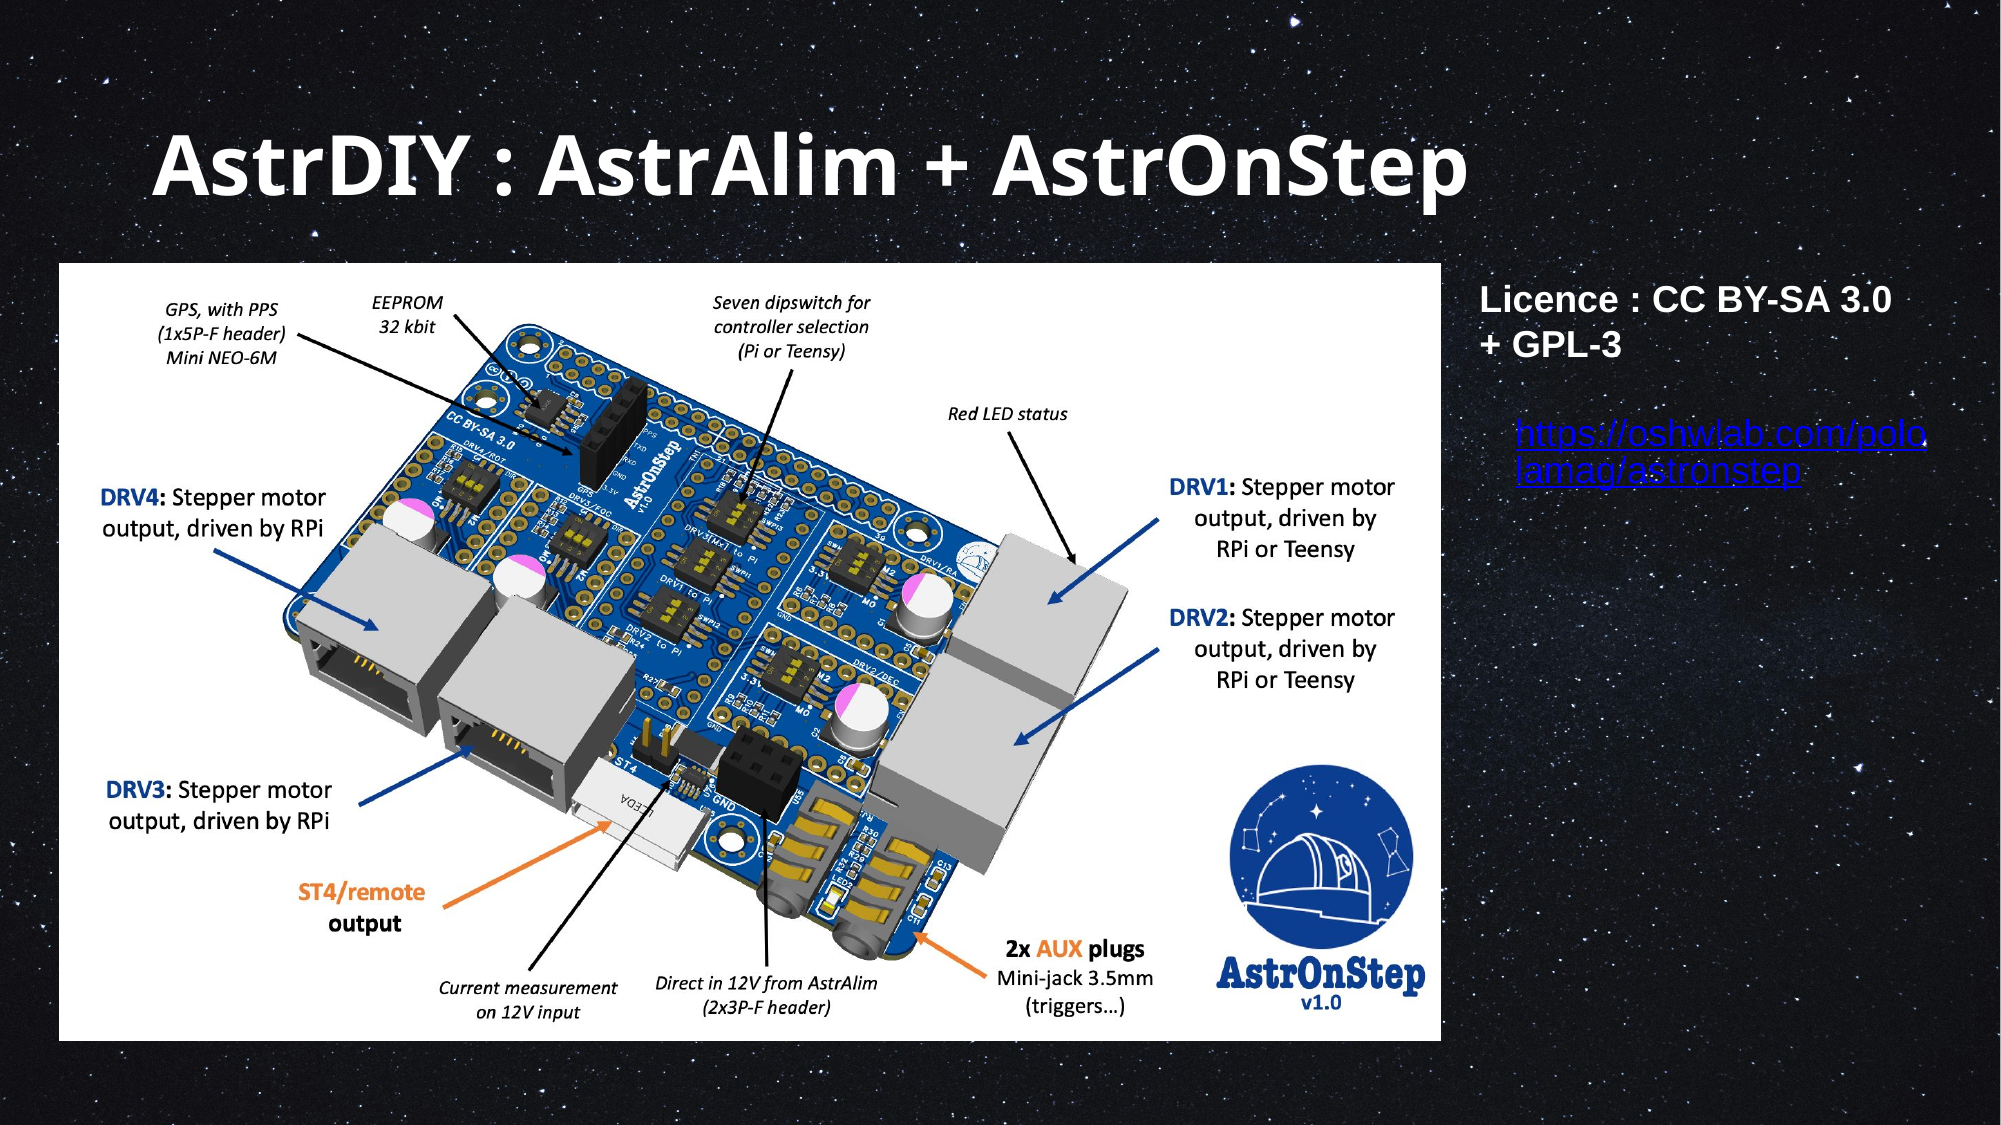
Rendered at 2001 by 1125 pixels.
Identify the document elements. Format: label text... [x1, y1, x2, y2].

title AstrDIY : AstrAlim + AstrOnStep [137, 59, 1583, 278]
text_box Licence : CC BY-SA 3.0 + GPL-3 [1464, 267, 1949, 367]
picture [0, 0, 2001, 1125]
text_box https://oshwlab.com/pololamag/astronstep [1499, 401, 1949, 501]
